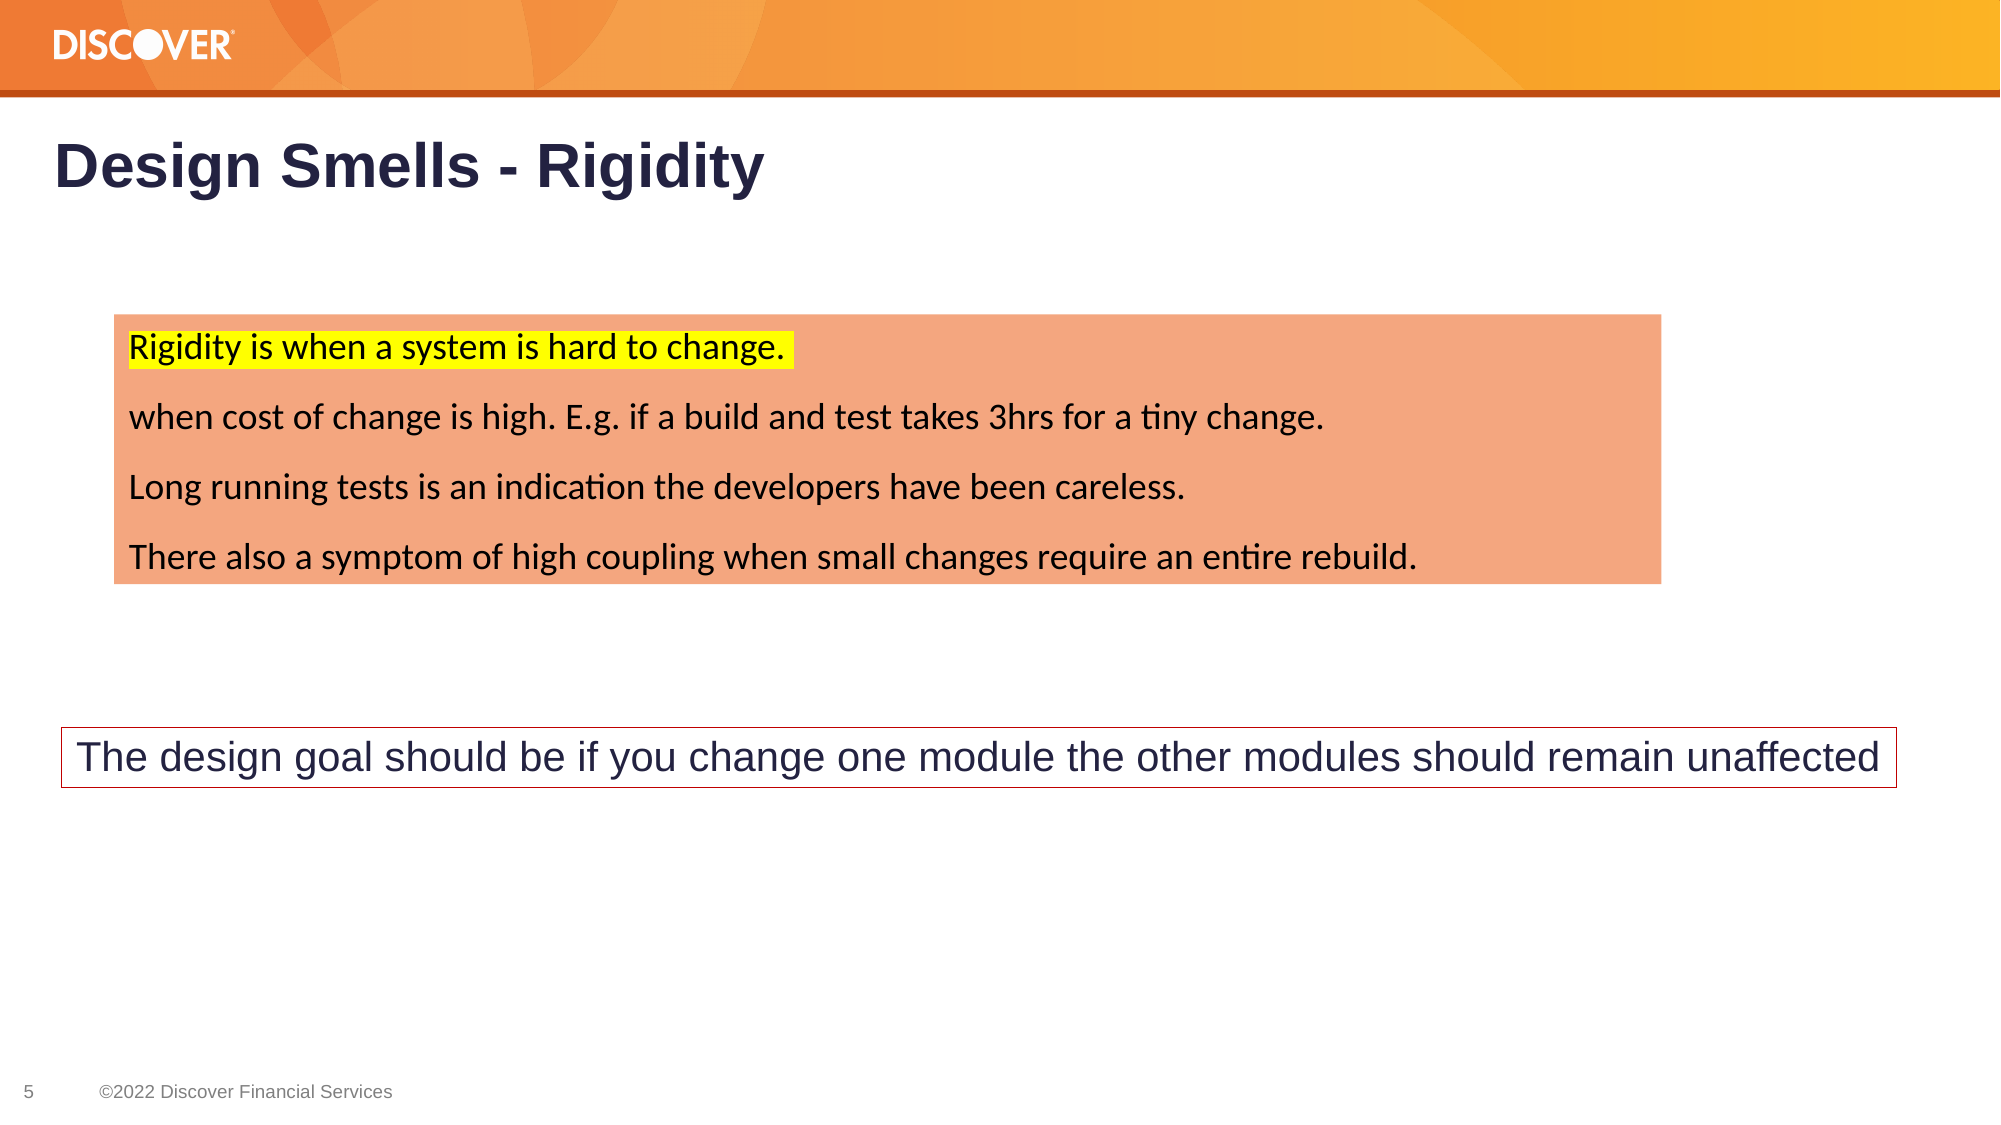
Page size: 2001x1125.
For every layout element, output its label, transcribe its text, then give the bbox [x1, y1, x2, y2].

picture [0, 0, 1795, 90]
text_box Rigidity is when a system is hard to change. when cost of change is high. E.g. if a build and test takes 3hrs for a tiny change. Long running tests is an indication the developers have been careless. There also a symptom of high coupling when small changes require an entire rebuild. [114, 314, 1662, 585]
text_box The design goal should be if you change one module the other modules should remain unaffected [61, 727, 1897, 788]
title Design Smells - Rigidity [54, 97, 1945, 225]
